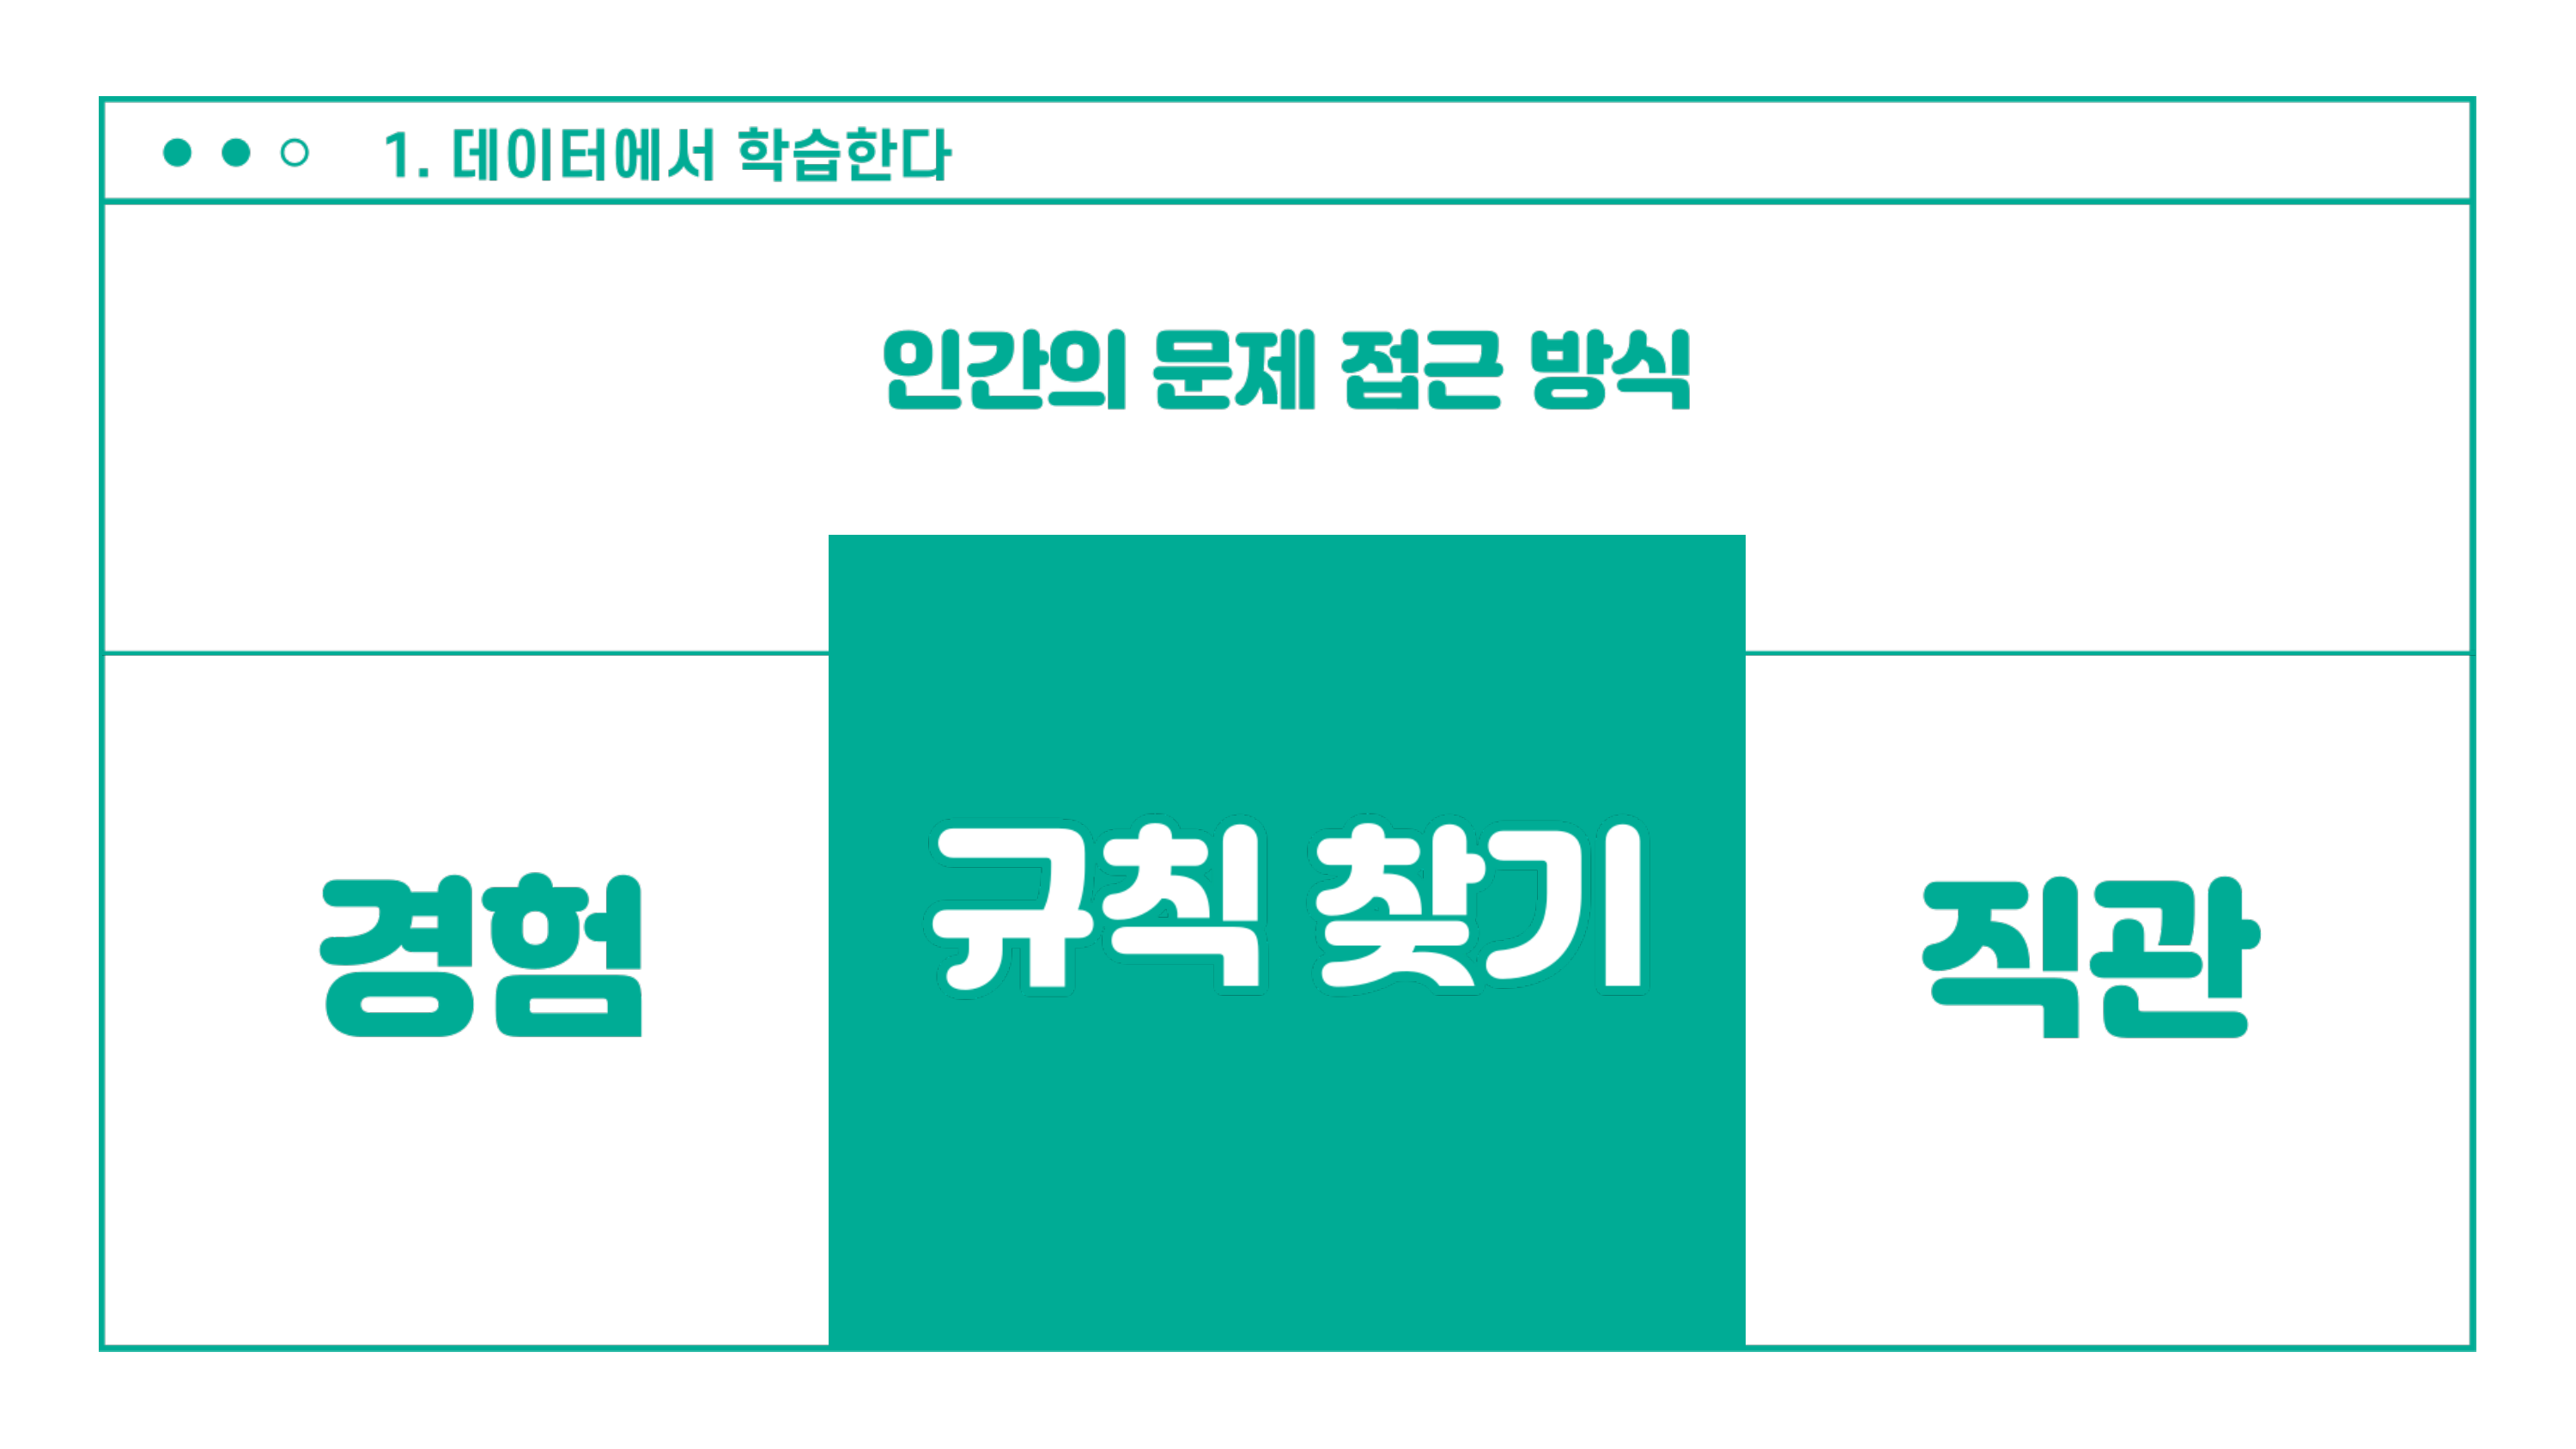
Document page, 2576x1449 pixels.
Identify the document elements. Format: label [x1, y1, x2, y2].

text_box [829, 1207, 1746, 1350]
text_box [101, 645, 824, 663]
text_box [99, 670, 824, 1352]
picture [827, 718, 2342, 1200]
picture [754, 299, 1736, 452]
text_box [99, 96, 2477, 646]
picture [372, 106, 987, 209]
text_box [1749, 645, 2476, 663]
text_box [829, 535, 1746, 718]
text_box [1749, 671, 2477, 1352]
picture [244, 812, 732, 1122]
